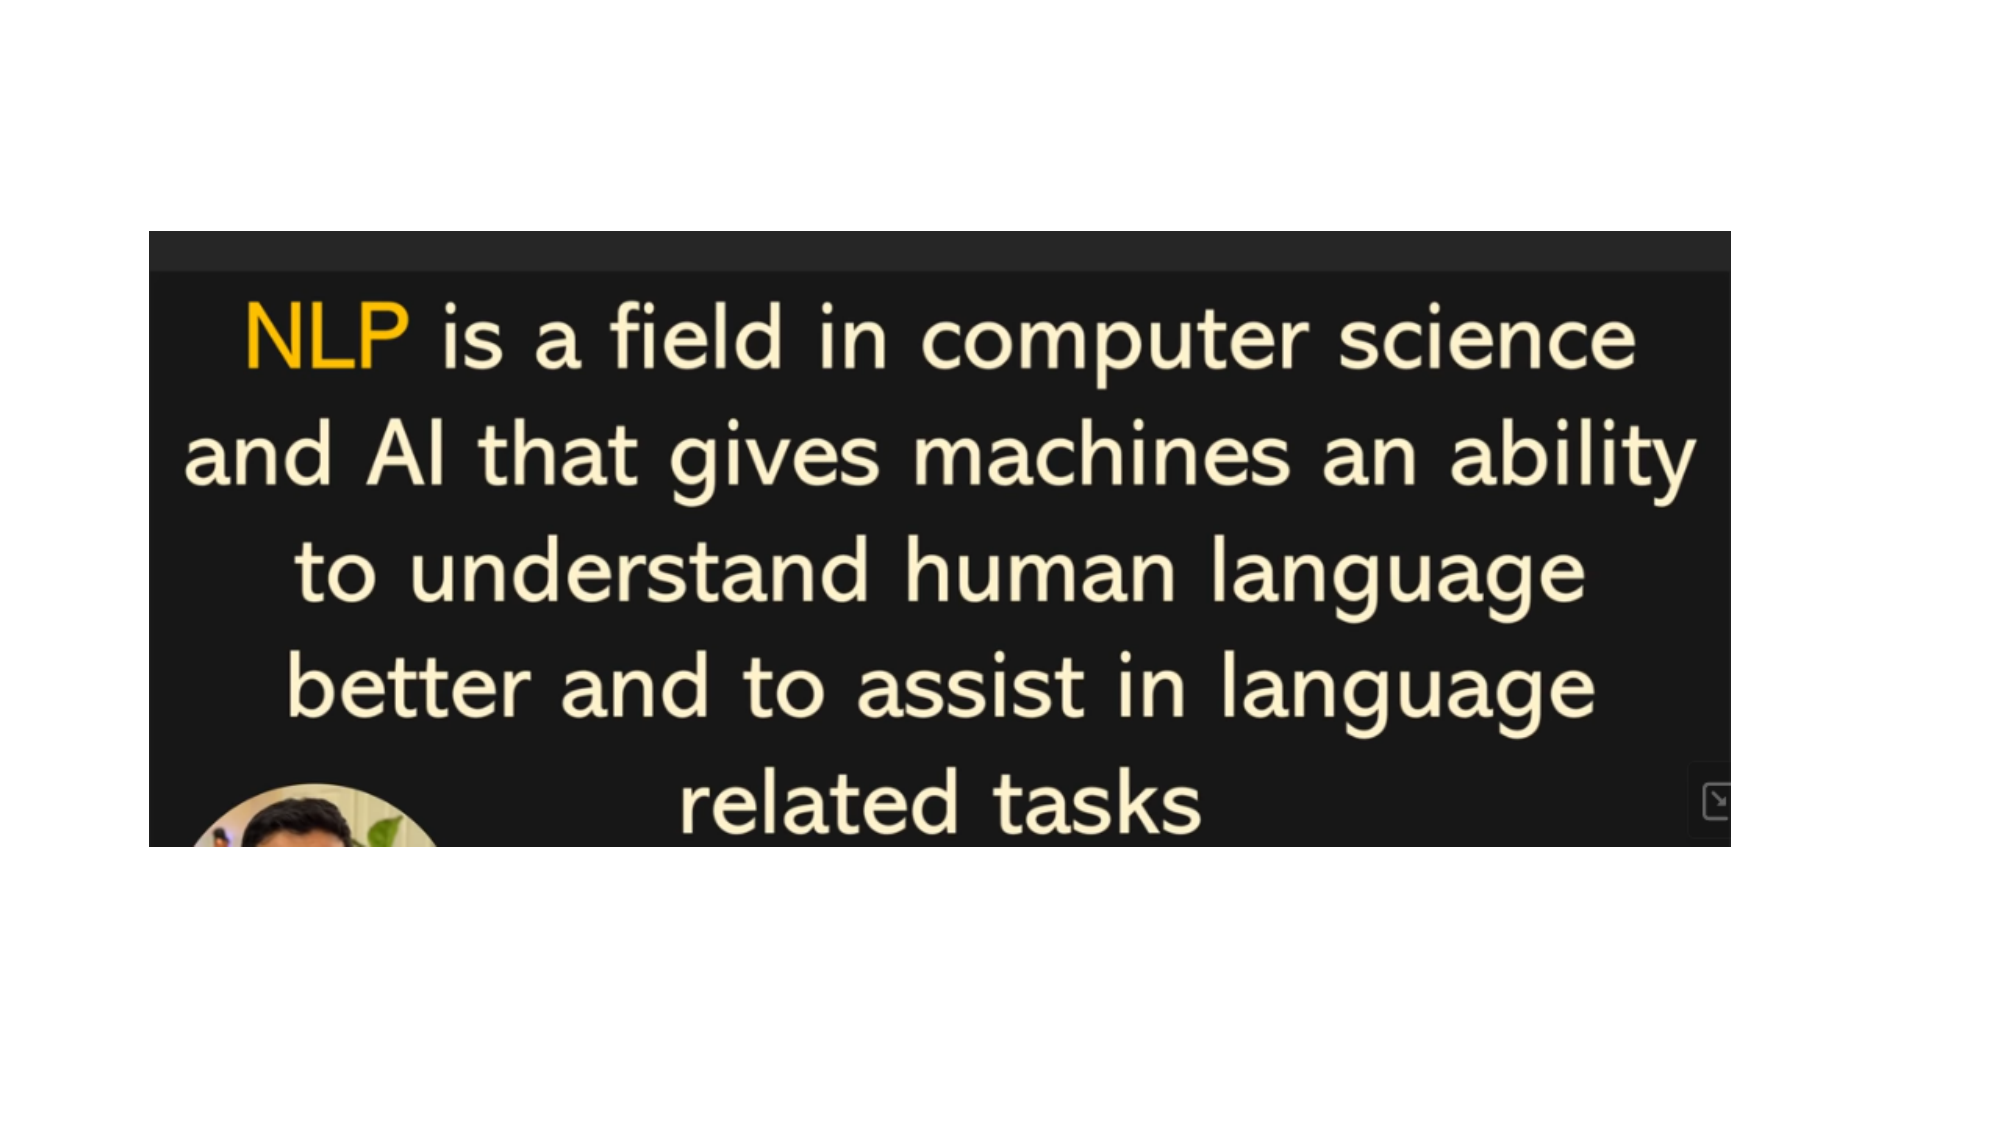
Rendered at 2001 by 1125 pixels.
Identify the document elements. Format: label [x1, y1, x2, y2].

picture [149, 231, 1731, 848]
